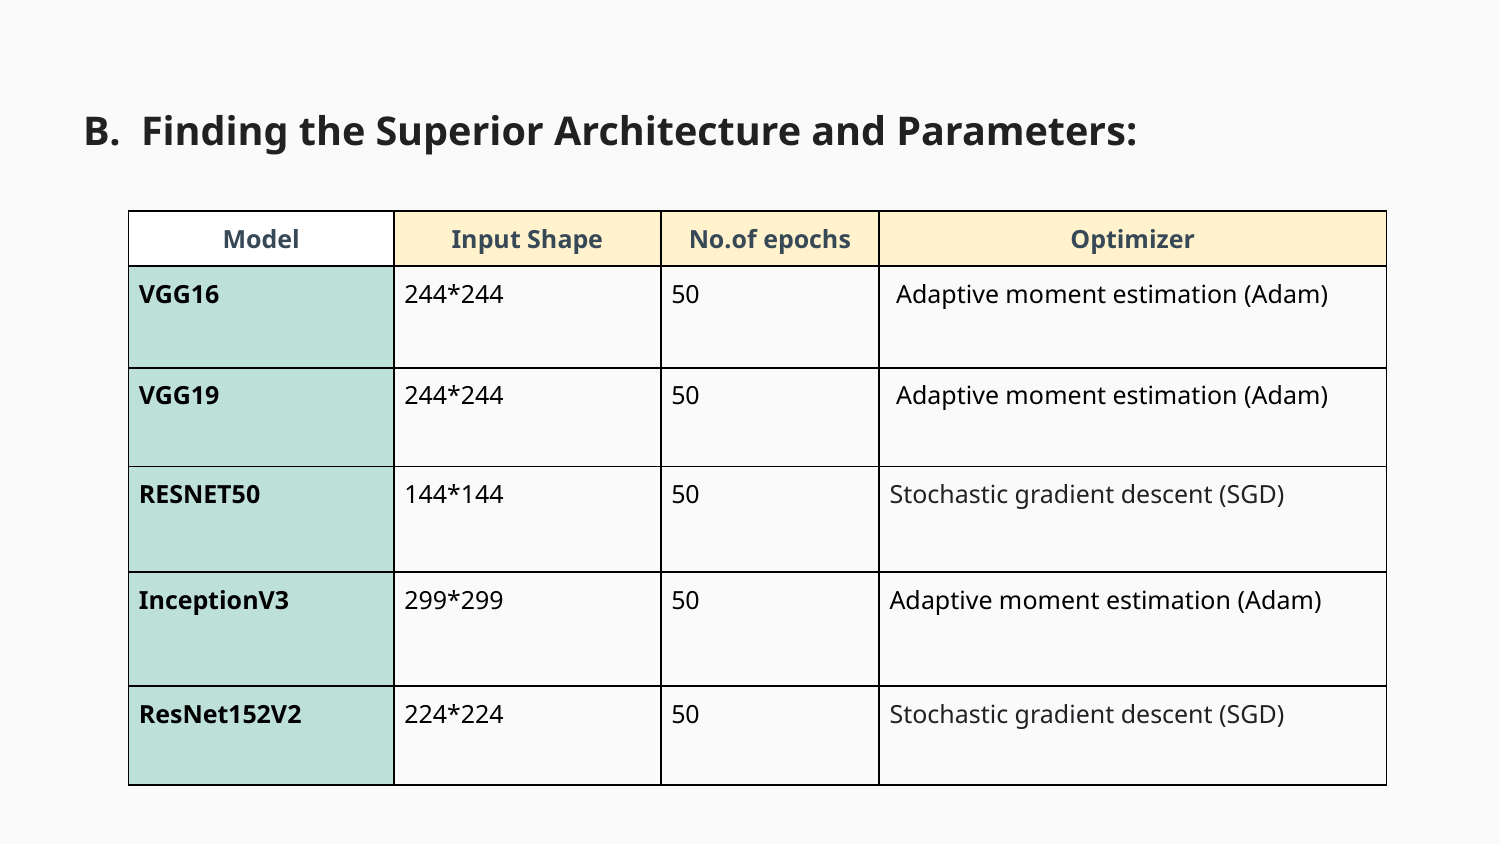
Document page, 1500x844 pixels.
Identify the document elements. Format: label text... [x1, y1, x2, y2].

table_cell Adaptive moment estimation (Adam) [880, 573, 1386, 685]
table_header Input Shape [395, 212, 660, 265]
table_cell 50 [662, 573, 878, 685]
table_cell VGG16 [129, 267, 393, 367]
table_header No.of epochs [662, 212, 878, 265]
table_cell 224*224 [395, 687, 660, 784]
table_cell Stochastic gradient descent (SGD) [880, 687, 1386, 784]
title B. Finding the Superior Architecture and Parameters: [71, 48, 1366, 212]
table_cell VGG19 [129, 369, 393, 466]
table_cell 299*299 [395, 573, 660, 685]
table_cell RESNET50 [129, 467, 393, 571]
table_cell 50 [662, 687, 878, 784]
table_header Model [129, 212, 393, 265]
table_cell 50 [662, 369, 878, 466]
table_cell 244*244 [395, 267, 660, 367]
table_cell Adaptive moment estimation (Adam) [880, 369, 1386, 466]
table_cell 144*144 [395, 467, 660, 571]
table_cell InceptionV3 [129, 573, 393, 685]
table_cell Stochastic gradient descent (SGD) [880, 467, 1386, 571]
table_cell Adaptive moment estimation (Adam) [880, 267, 1386, 367]
table_cell ResNet152V2 [129, 687, 393, 784]
table_cell 50 [662, 467, 878, 571]
table_header Optimizer [880, 212, 1386, 265]
table_cell 244*244 [395, 369, 660, 466]
table_cell 50 [662, 267, 878, 367]
